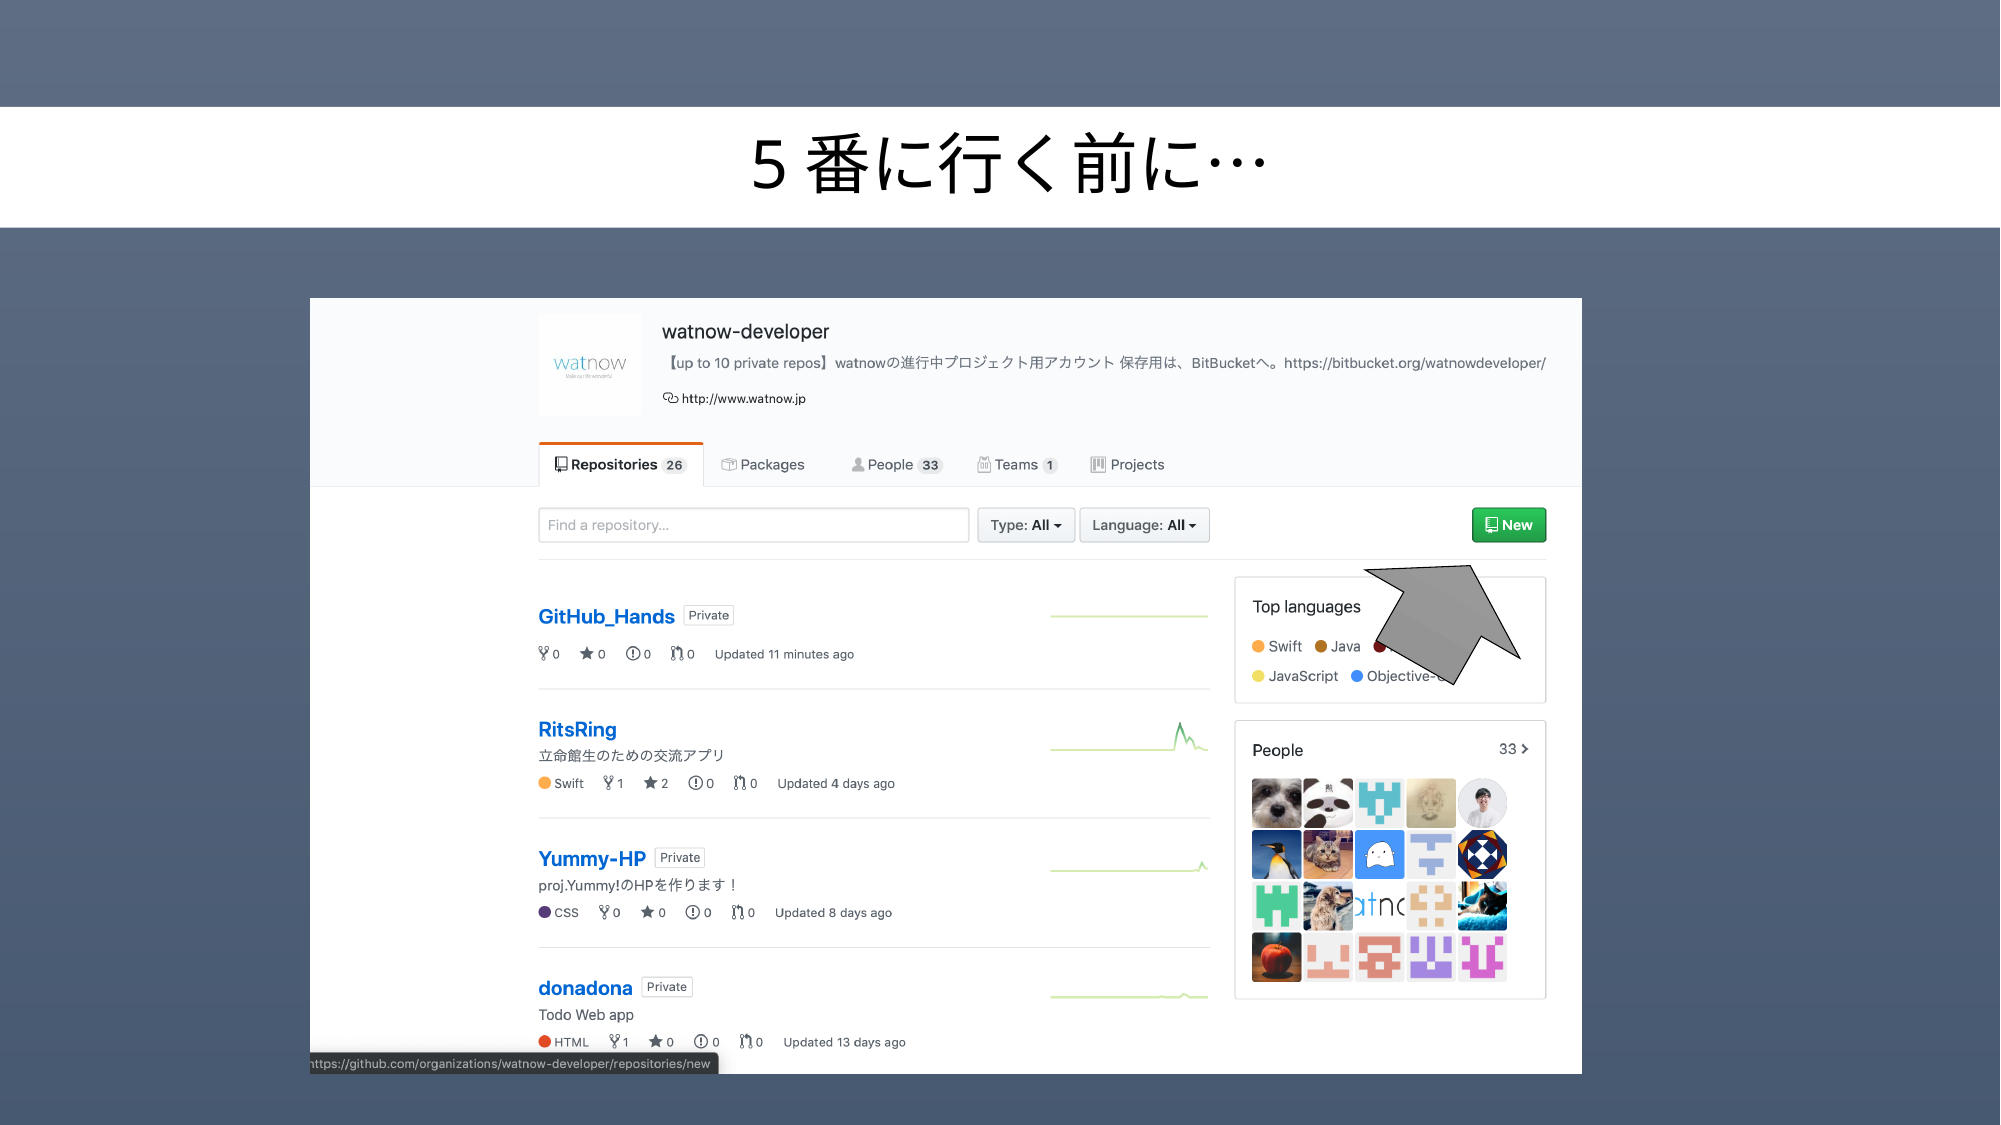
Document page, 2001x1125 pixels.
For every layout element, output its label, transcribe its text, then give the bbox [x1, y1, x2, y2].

title 5番に行く前に… [91, 105, 1931, 228]
picture [310, 298, 1582, 1074]
text_box [0, 106, 2000, 229]
